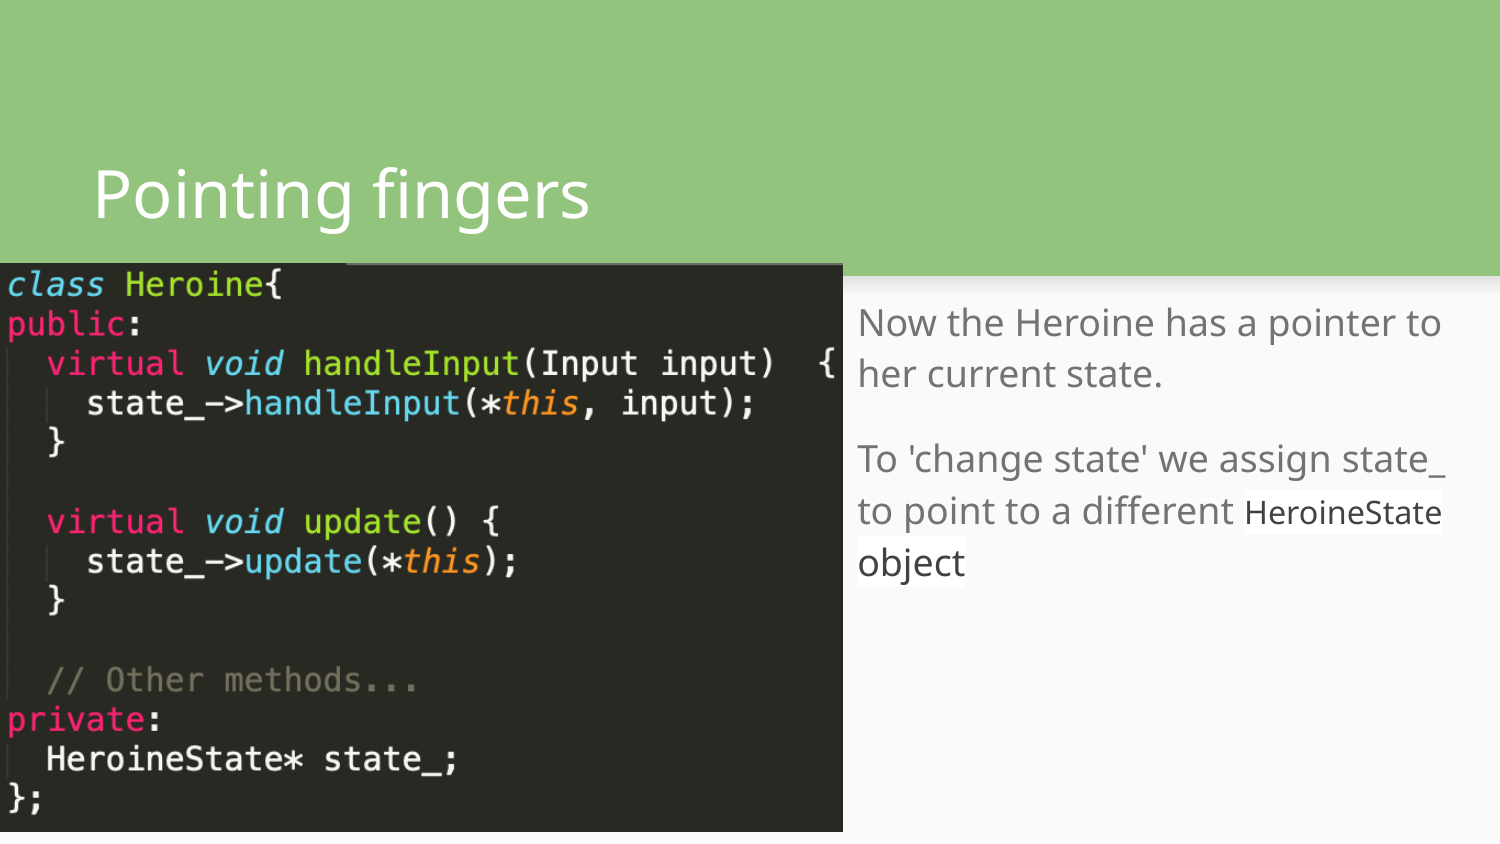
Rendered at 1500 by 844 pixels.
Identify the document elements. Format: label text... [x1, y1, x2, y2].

title Pointing fingers [77, 121, 1427, 248]
picture [0, 263, 843, 832]
list Now the Heroine has a pointer to her current state. To 'change state' we assign state_ to point to a different HeroineState object [846, 276, 1499, 722]
